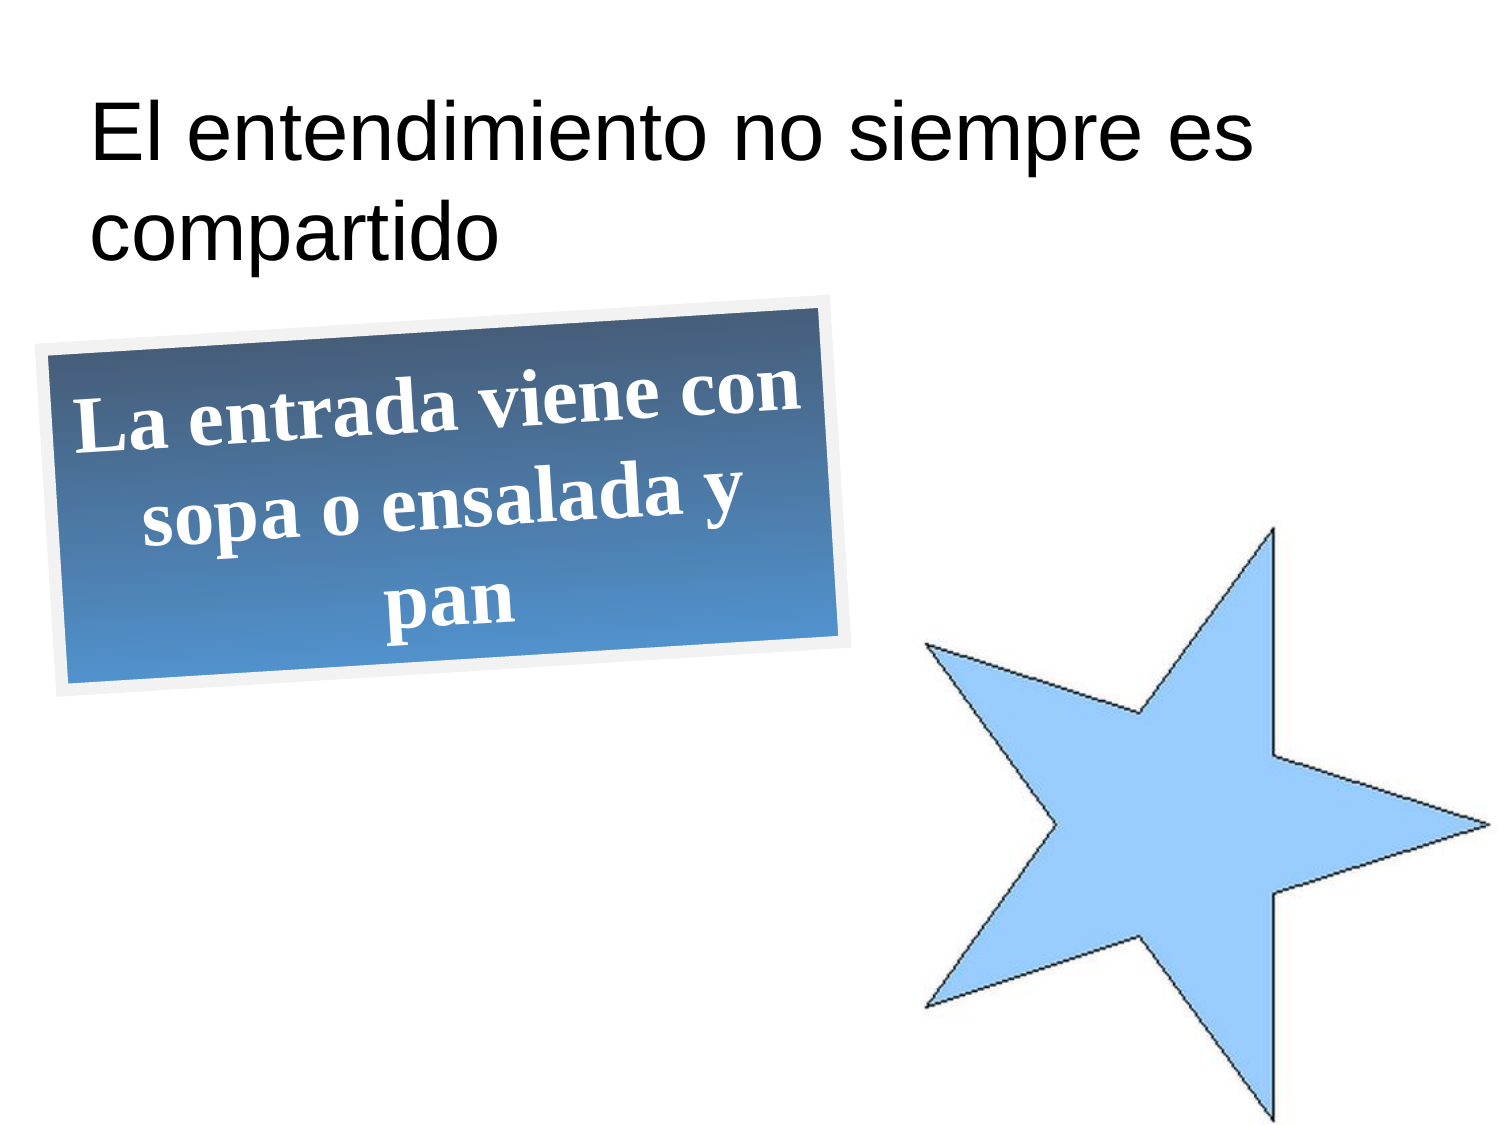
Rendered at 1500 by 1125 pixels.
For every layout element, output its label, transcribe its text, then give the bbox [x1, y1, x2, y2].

picture [902, 519, 1498, 1125]
list El entendimiento no siempre es compartido [41, 62, 1374, 151]
text_box La entrada viene con sopa o ensalada y pan [41, 301, 845, 691]
